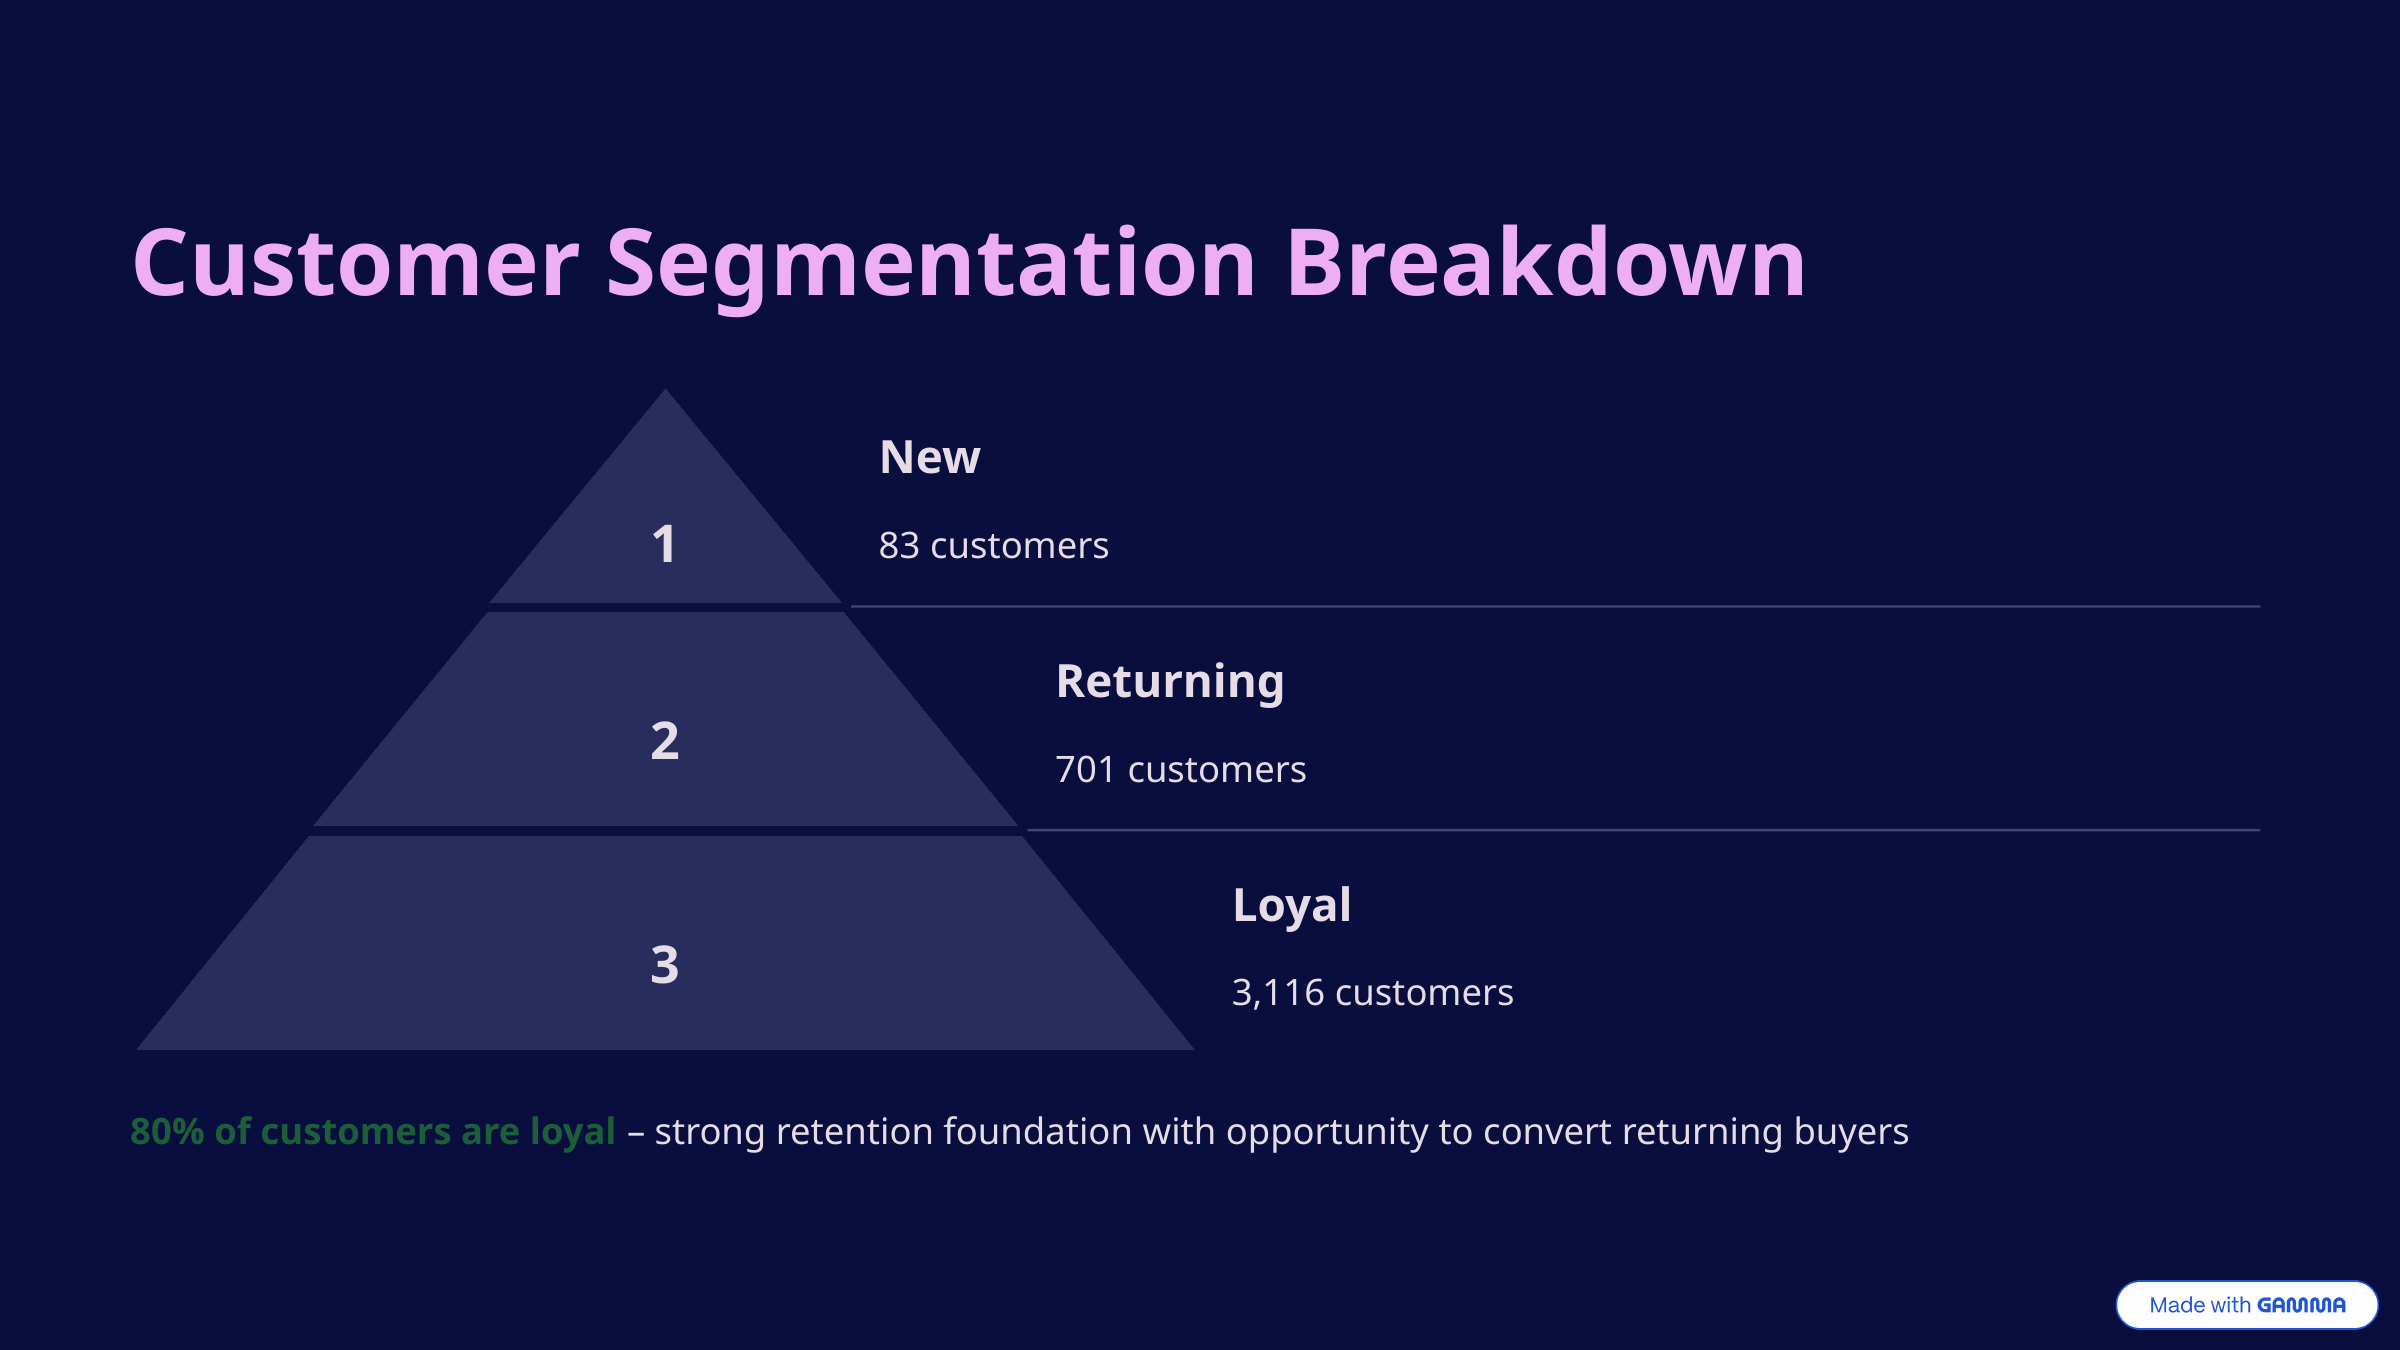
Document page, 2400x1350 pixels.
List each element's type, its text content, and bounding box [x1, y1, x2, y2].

picture [135, 836, 1195, 1051]
picture [311, 612, 1019, 827]
text_box Returning [1055, 649, 1321, 708]
text_box 3,116 customers [1231, 953, 1517, 1014]
picture [2106, 1271, 2389, 1339]
text_box Loyal [1231, 873, 1517, 932]
picture [488, 388, 842, 604]
text_box [1027, 828, 2261, 832]
text_box 83 customers [878, 506, 1130, 566]
text_box 80% of customers are loyal – strong retention foundation with opportunity to convert returning buyers [130, 1092, 2270, 1152]
text_box 701 customers [1055, 730, 1321, 790]
text_box Customer Segmentation Breakdown [130, 198, 1806, 315]
text_box New [878, 425, 1130, 484]
